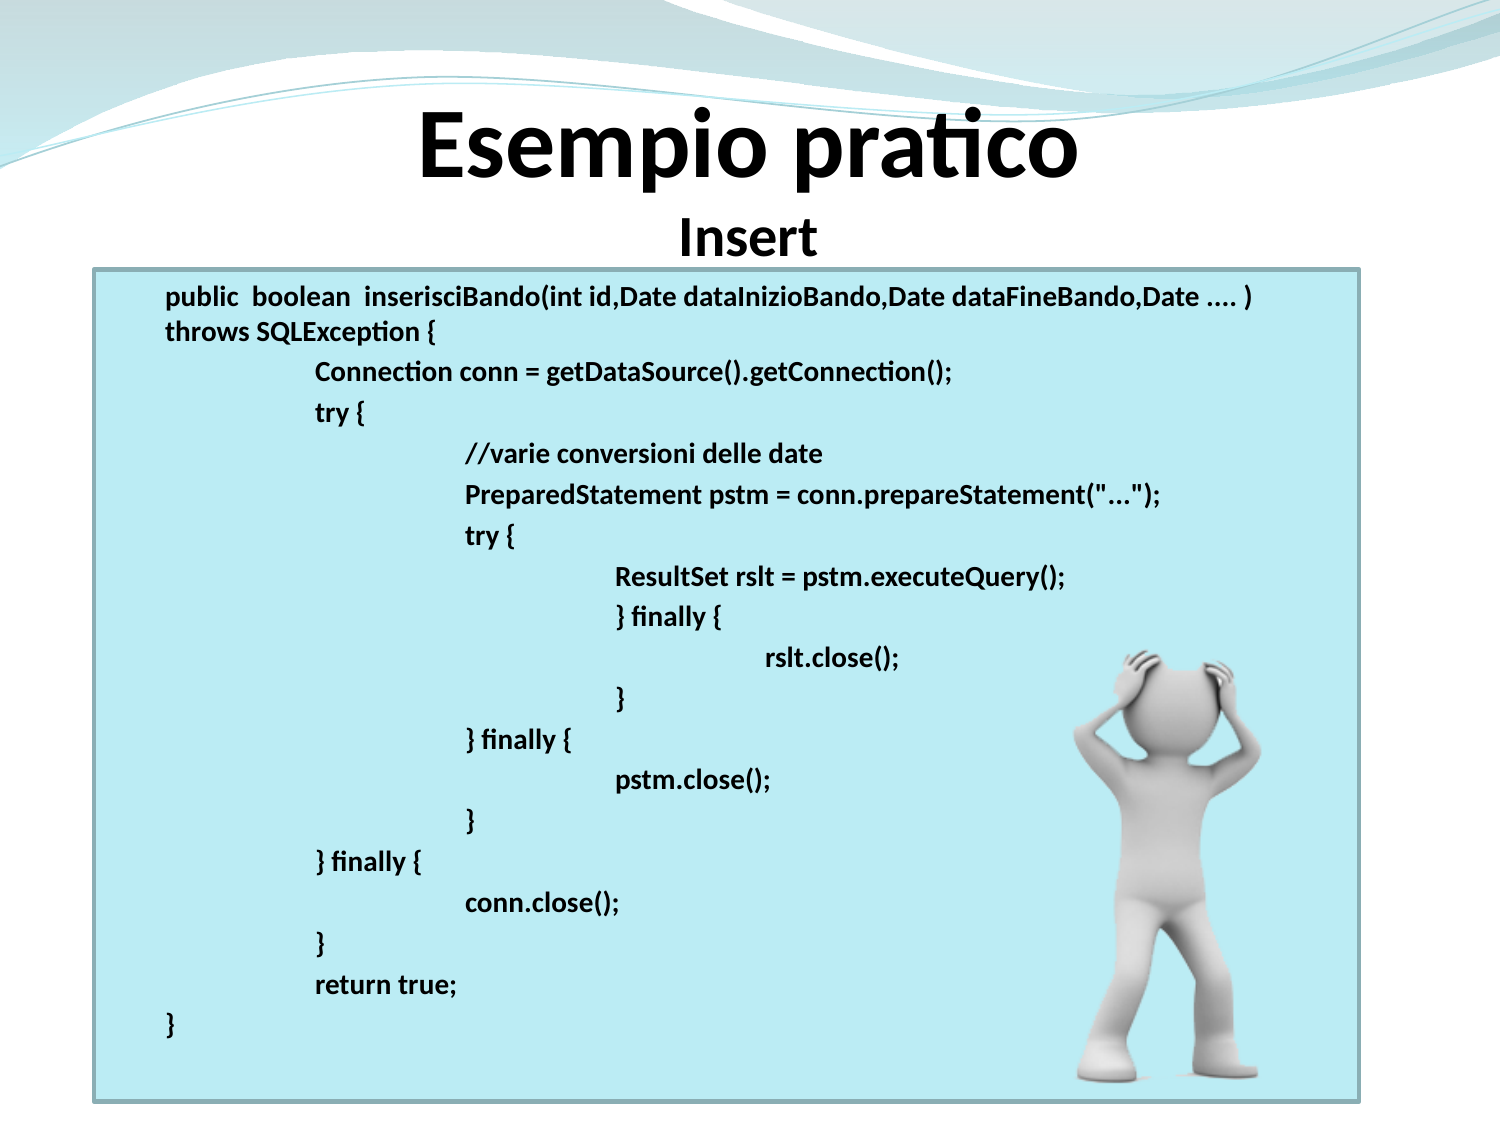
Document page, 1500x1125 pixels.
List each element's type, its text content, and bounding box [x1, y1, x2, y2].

text_box public boolean inserisciBando(int id,Date dataInizioBando,Date dataFineBando,Date .... ) throws SQLException { Connection conn = getDataSource().getConnection(); try { //varie conversioni delle date PreparedStatement pstm = conn.prepareStatement("..."); try { ResultSet rslt = pstm.executeQuery(); } finally { rslt.close(); } } finally { pstm.close(); } } finally { conn.close(); } return true; } [92, 267, 1361, 1104]
text_box IMPLEMENTAZIONE [1345, 618, 1352, 1104]
picture [984, 614, 1347, 1098]
text_box IMPLEMENTAZIONE [978, 617, 985, 1104]
text_box Esempio pratico Insert [402, 70, 1096, 267]
